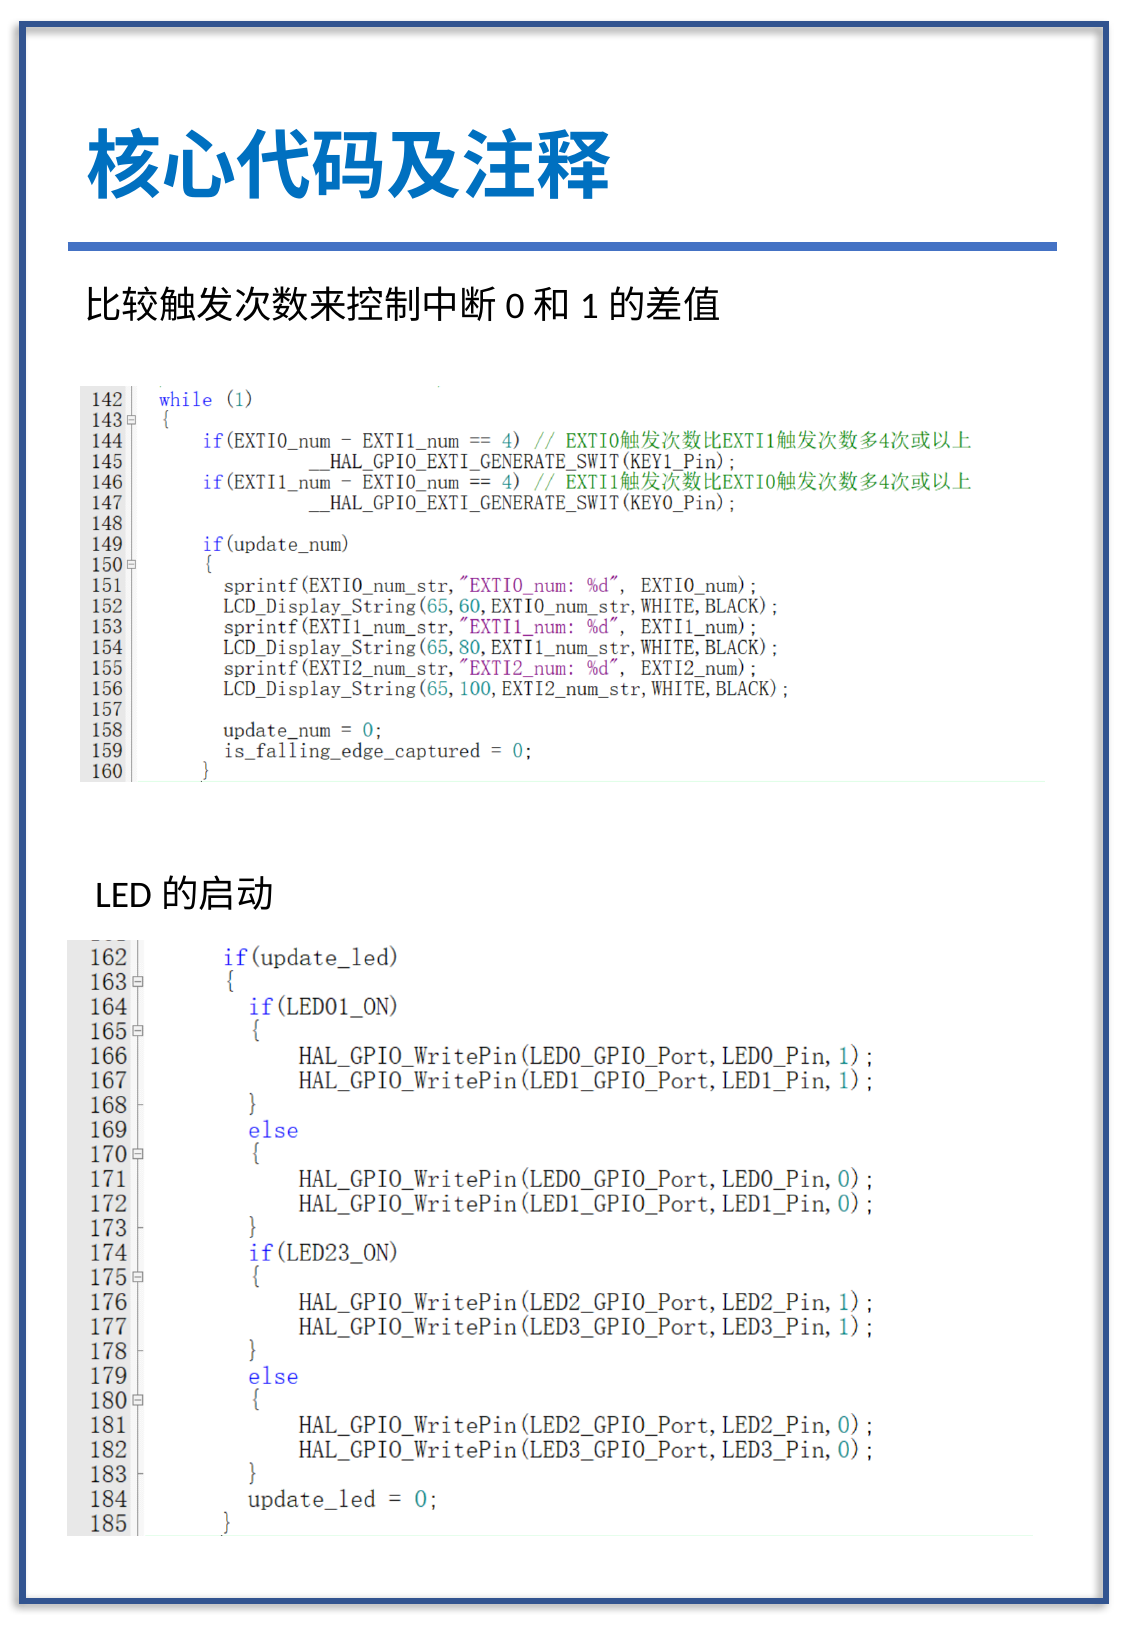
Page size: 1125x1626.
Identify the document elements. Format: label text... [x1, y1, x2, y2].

text_box 比较触发次数来控制中断0和1的差值 [69, 273, 1059, 334]
text_box LED的启动 [80, 862, 1070, 923]
picture [80, 386, 1045, 782]
picture [67, 940, 1033, 1536]
text_box 核心代码及注释 [49, 55, 649, 216]
text_box [21, 23, 1107, 1602]
